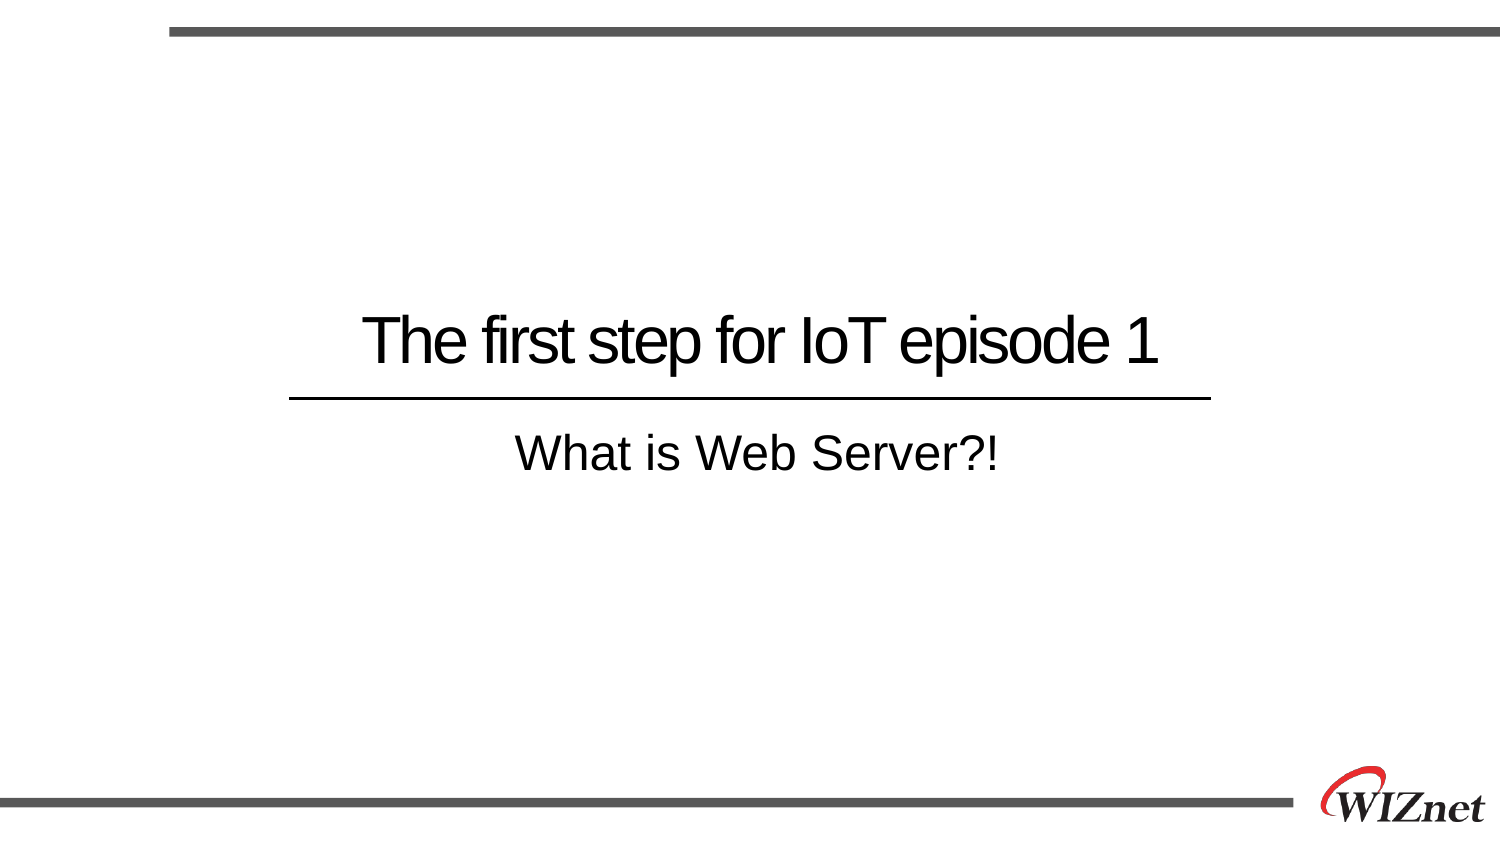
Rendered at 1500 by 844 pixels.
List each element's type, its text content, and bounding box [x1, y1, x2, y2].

picture [1316, 762, 1486, 822]
title The first step for IoT episode 1 [75, 296, 1199, 438]
text_box What is Web Server?! [512, 420, 1100, 481]
